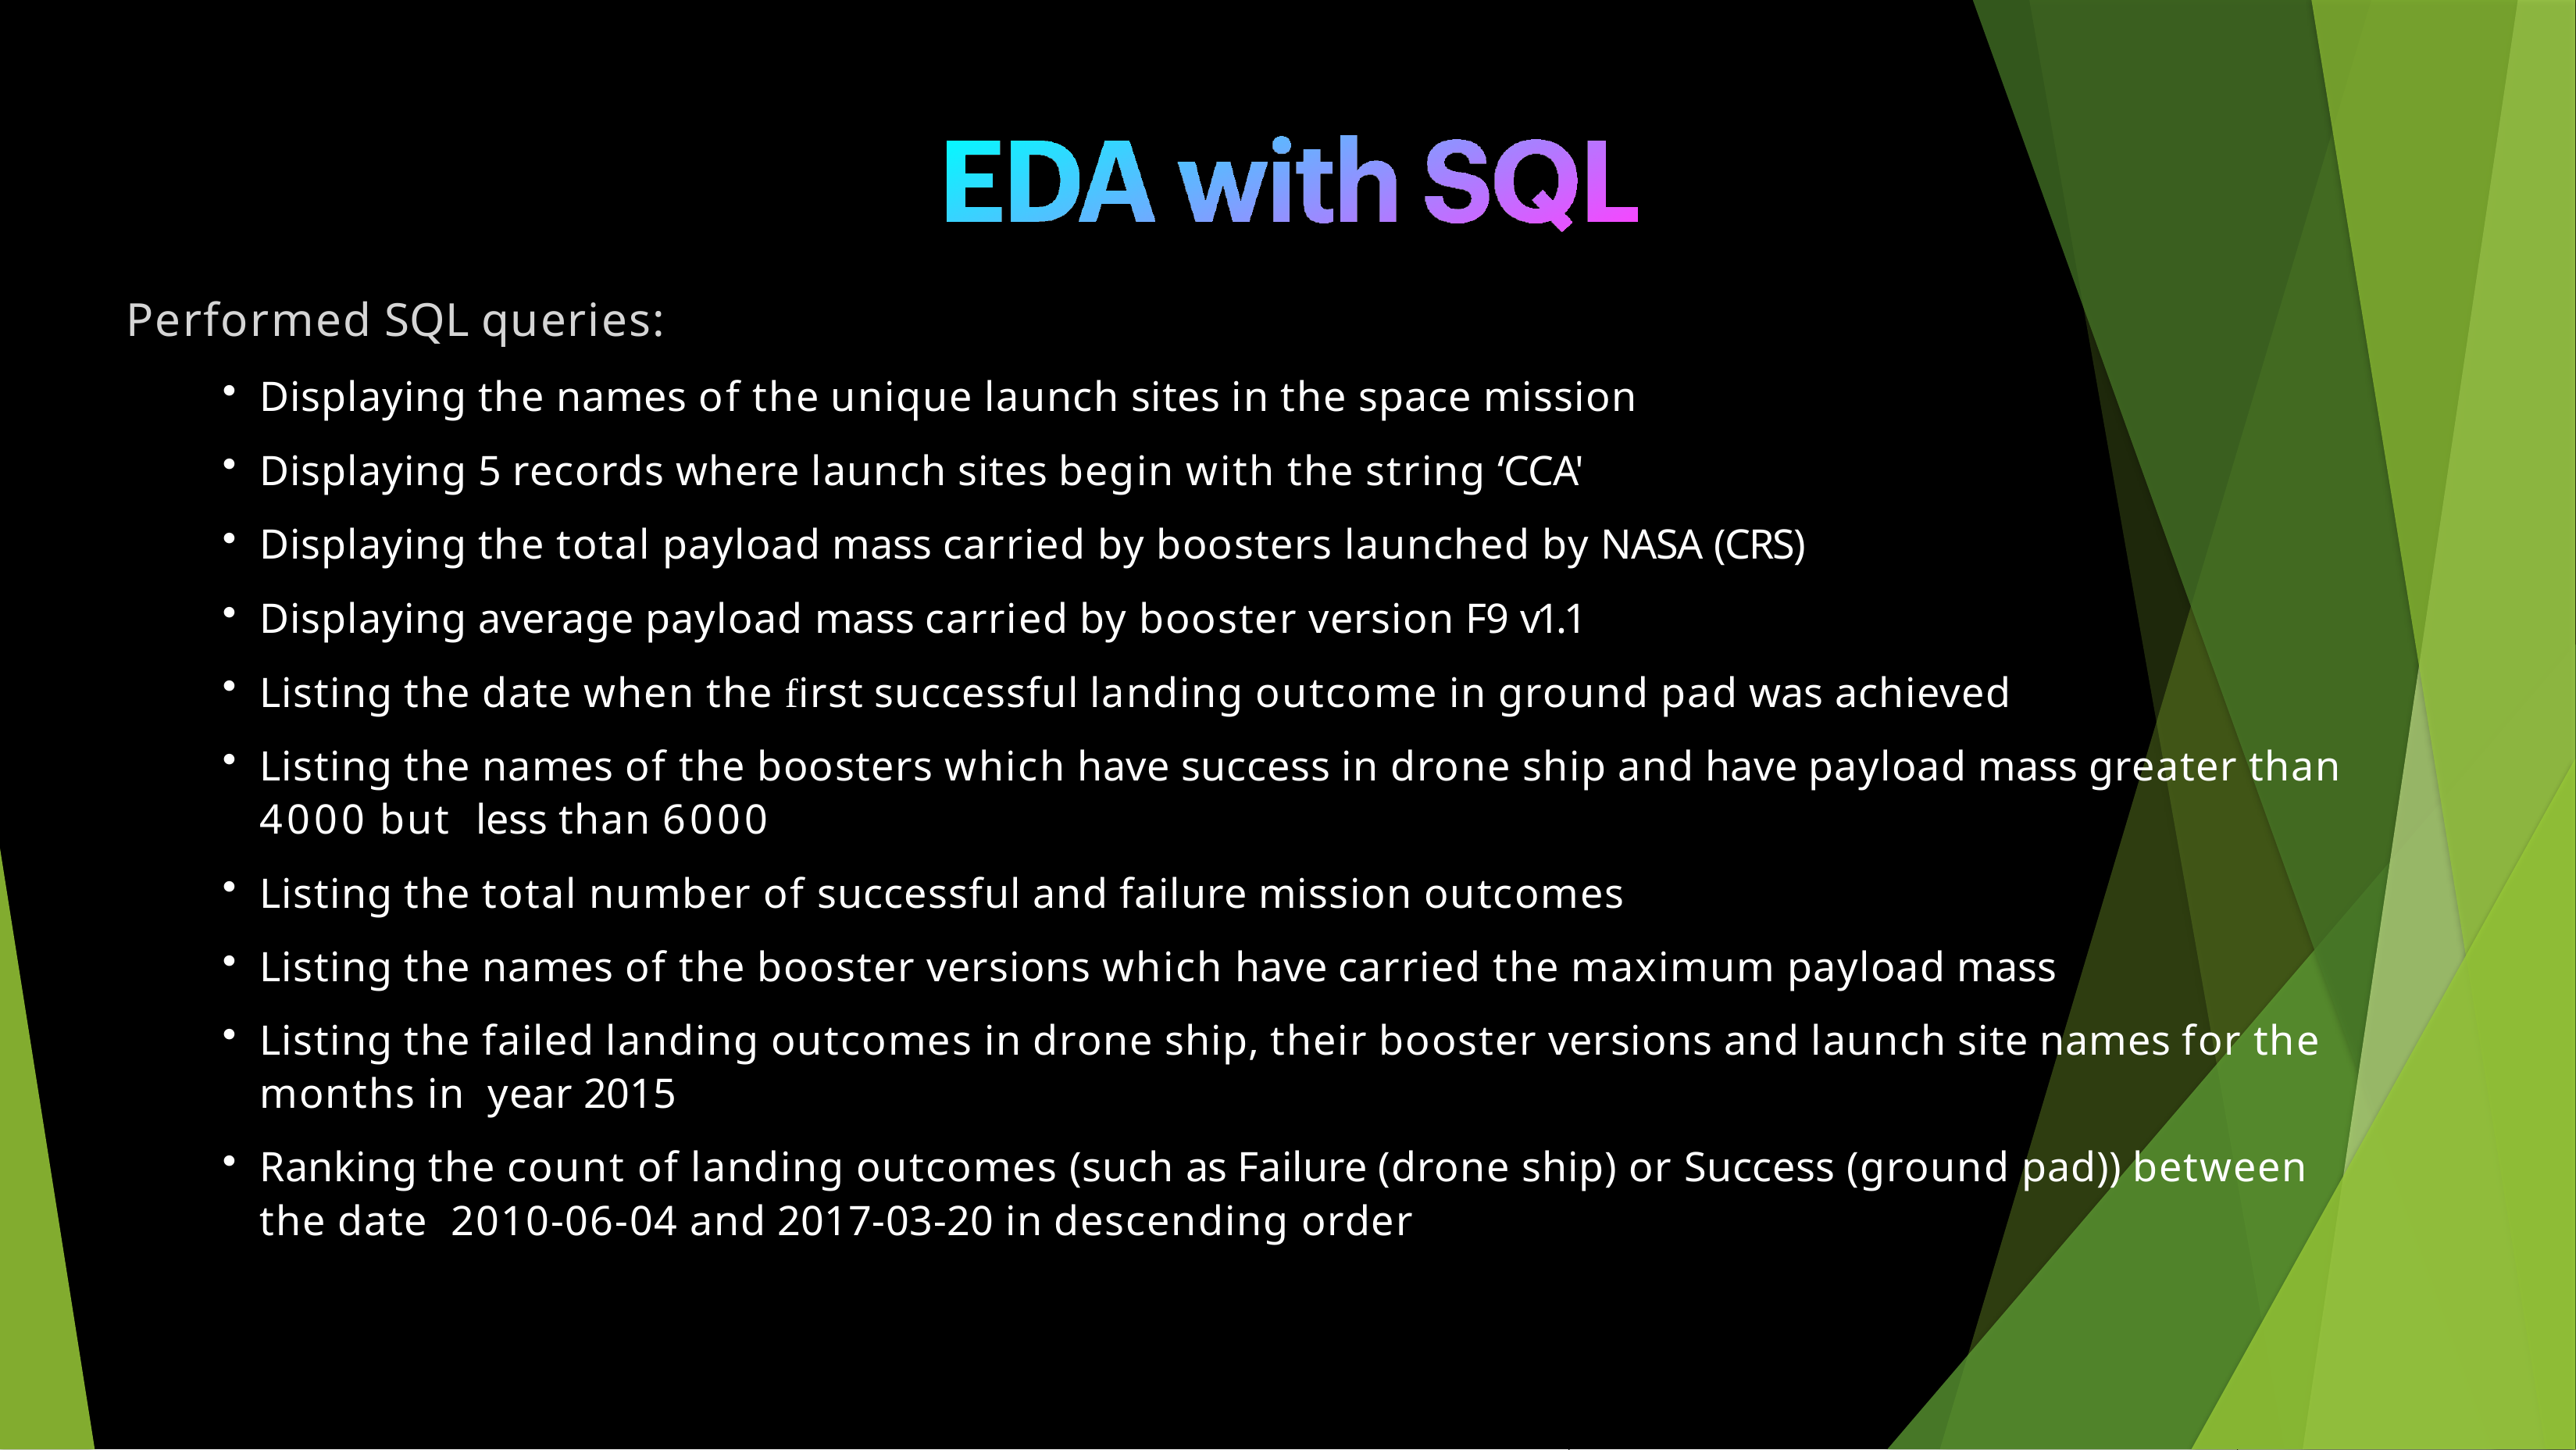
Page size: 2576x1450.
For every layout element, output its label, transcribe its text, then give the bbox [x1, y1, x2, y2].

picture [947, 134, 1638, 232]
text_box Performed SQL queries: Displaying the names of the unique launch sites in the space mission Displaying 5 records where launch sites begin with the string ‘CCA' Displaying the total payload mass carried by boosters launched by NASA (CRS) Displaying average payload mass carried by booster version F9 v1.1 Listing the date when the first successful landing outcome in ground pad was achieved Listing the names of the boosters which have success in drone ship and have payload mass greater than 4000 but less than 6000 Listing the total number of successful and failure mission outcomes Listing the names of the booster versions which have carried the maximum payload mass Listing the failed landing outcomes in drone ship, their booster versions and launch site names for the months in year 2015 Ranking the count of landing outcomes (such as Failure (drone ship) or Success (ground pad)) between the date 2010-06-04 and 2017-03-20 in descending order [124, 260, 2432, 1325]
